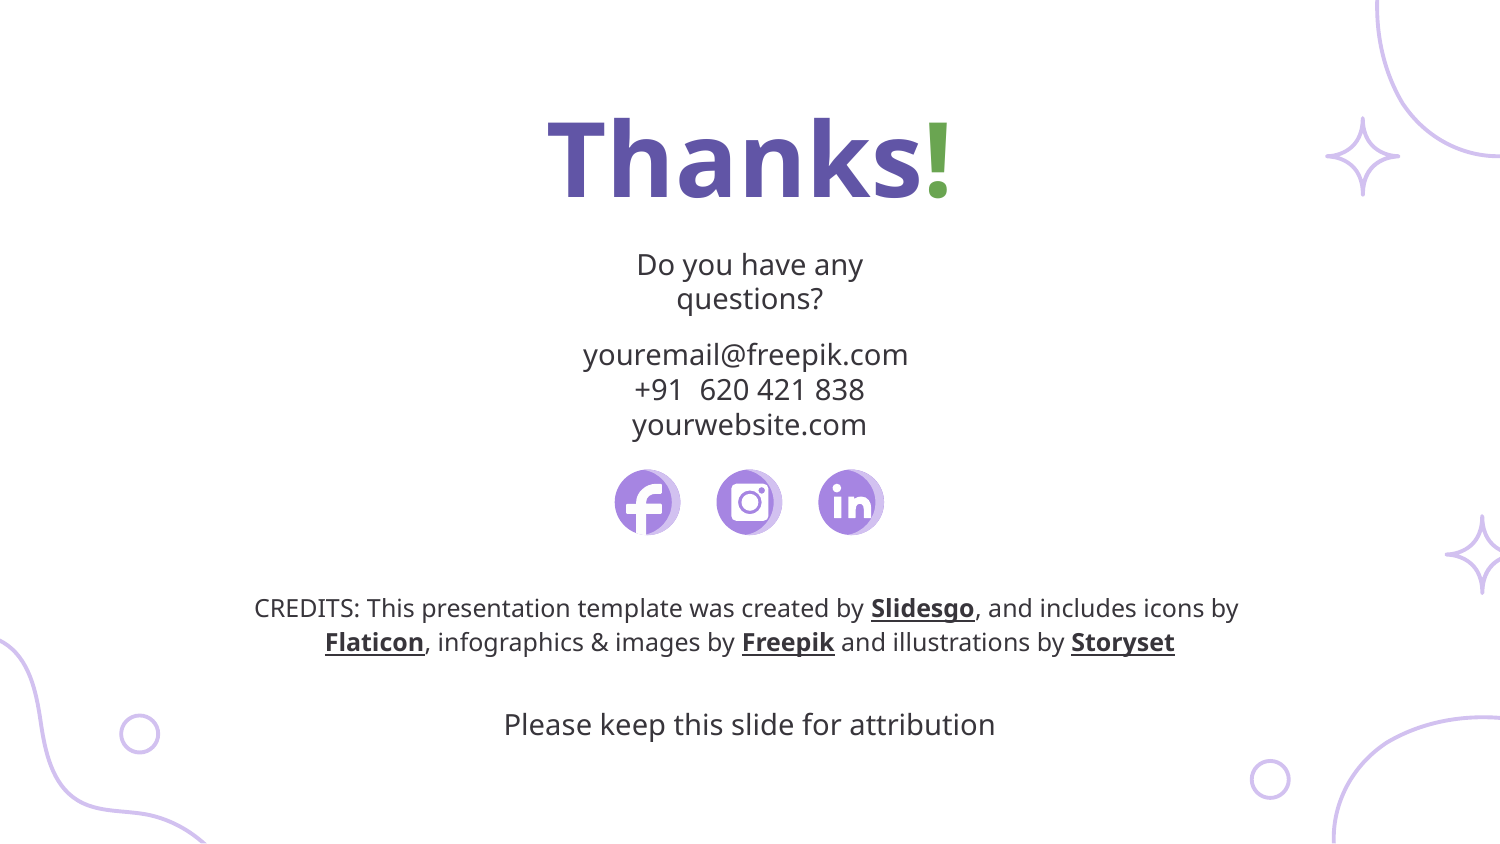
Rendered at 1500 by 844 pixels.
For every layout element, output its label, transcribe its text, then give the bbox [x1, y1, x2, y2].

title Thanks! [438, 94, 1062, 218]
text_box [1444, 514, 1500, 595]
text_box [716, 469, 784, 536]
text_box Please keep this slide for attribution [344, 691, 1155, 758]
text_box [614, 469, 682, 536]
subtitle Do you have any questions? youremail@freepik.com +91 620 421 838 yourwebsite.com [544, 248, 956, 439]
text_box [818, 469, 886, 536]
